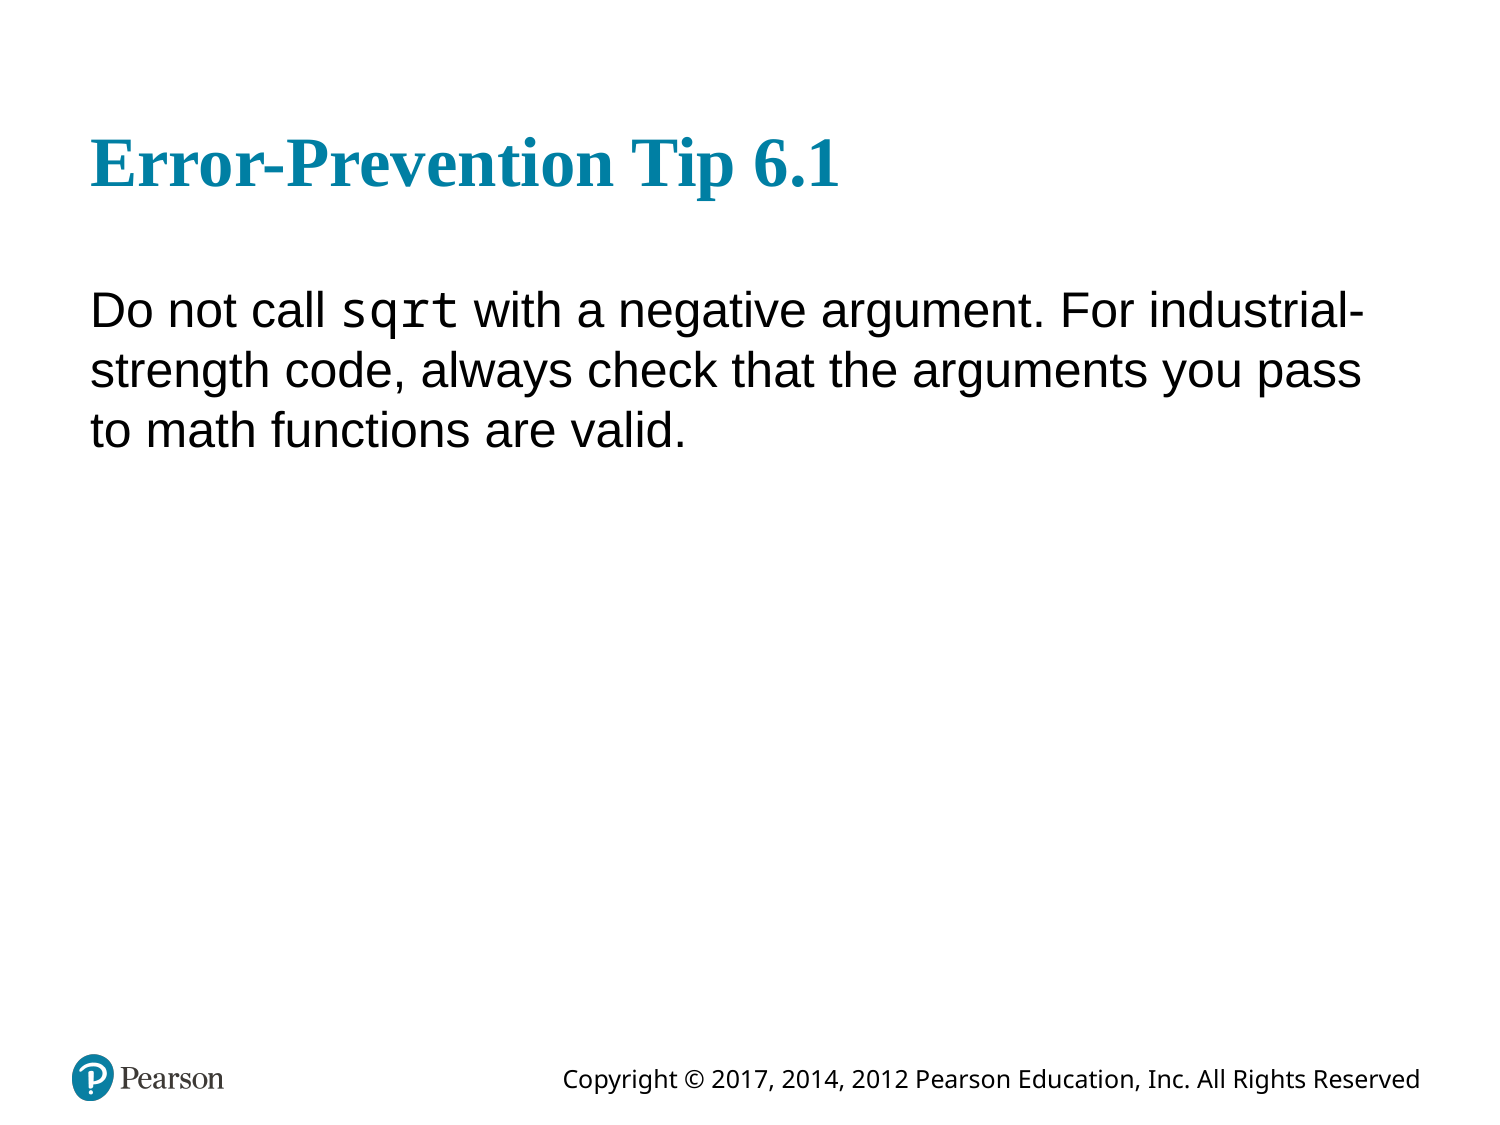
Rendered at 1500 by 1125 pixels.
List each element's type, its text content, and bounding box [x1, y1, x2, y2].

picture [80, 1063, 106, 1088]
list Do not call sqrt with a negative argument. For industrial-strength code, always check that the arguments you pass to math functions are valid. [75, 262, 1425, 1005]
picture [72, 1087, 83, 1101]
picture [98, 1054, 224, 1101]
title Error-Prevention Tip 6.1 [75, 35, 1425, 216]
picture [72, 1054, 88, 1070]
